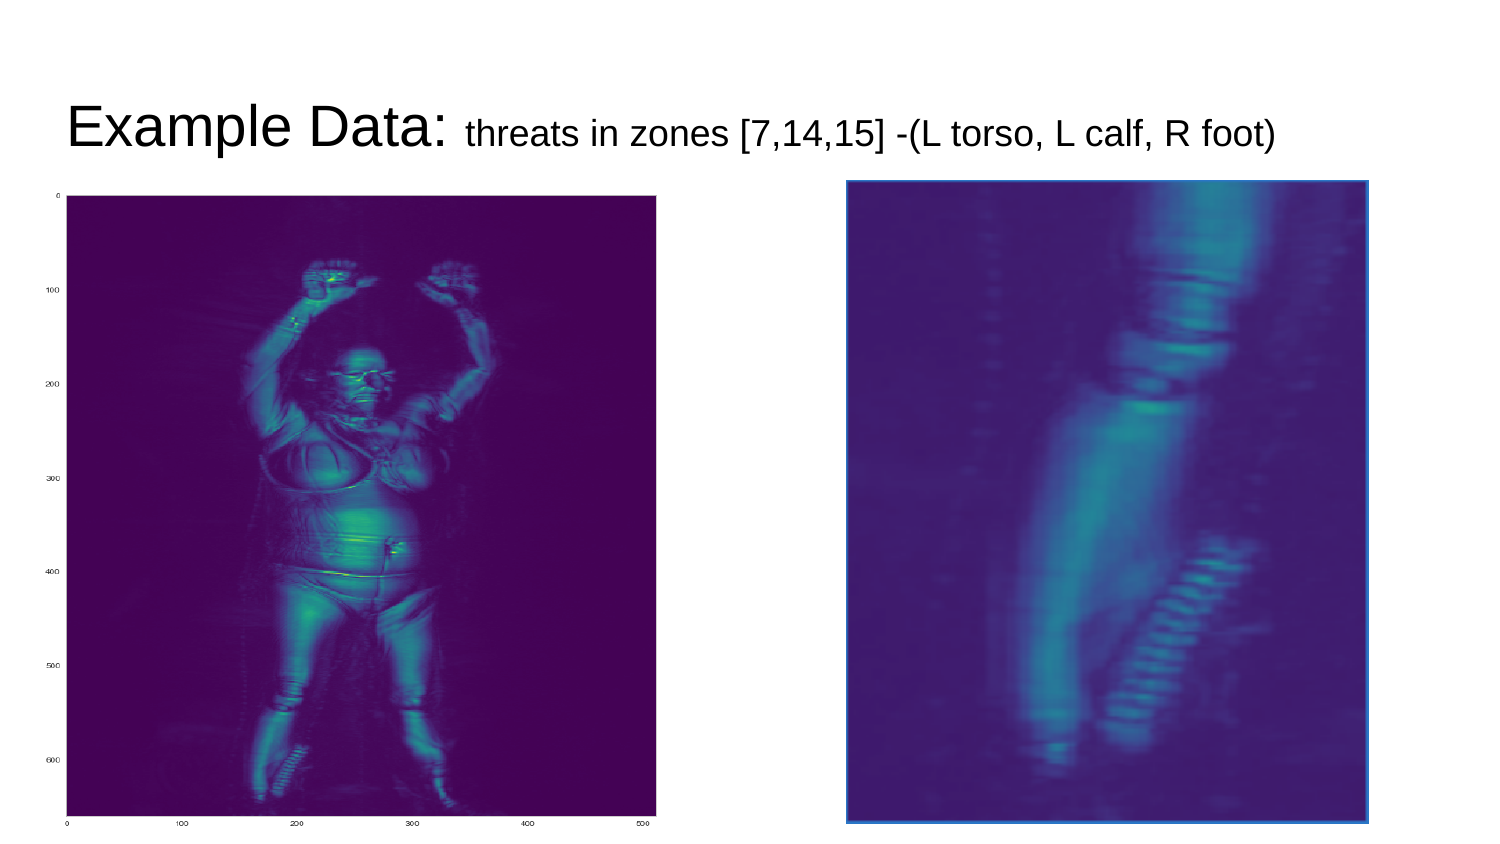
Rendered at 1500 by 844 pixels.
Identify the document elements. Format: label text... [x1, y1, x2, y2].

picture [846, 180, 1369, 824]
picture [39, 188, 662, 833]
title Example Data: threats in zones [7,14,15] -(L torso, L calf, R foot) [51, 72, 1449, 167]
